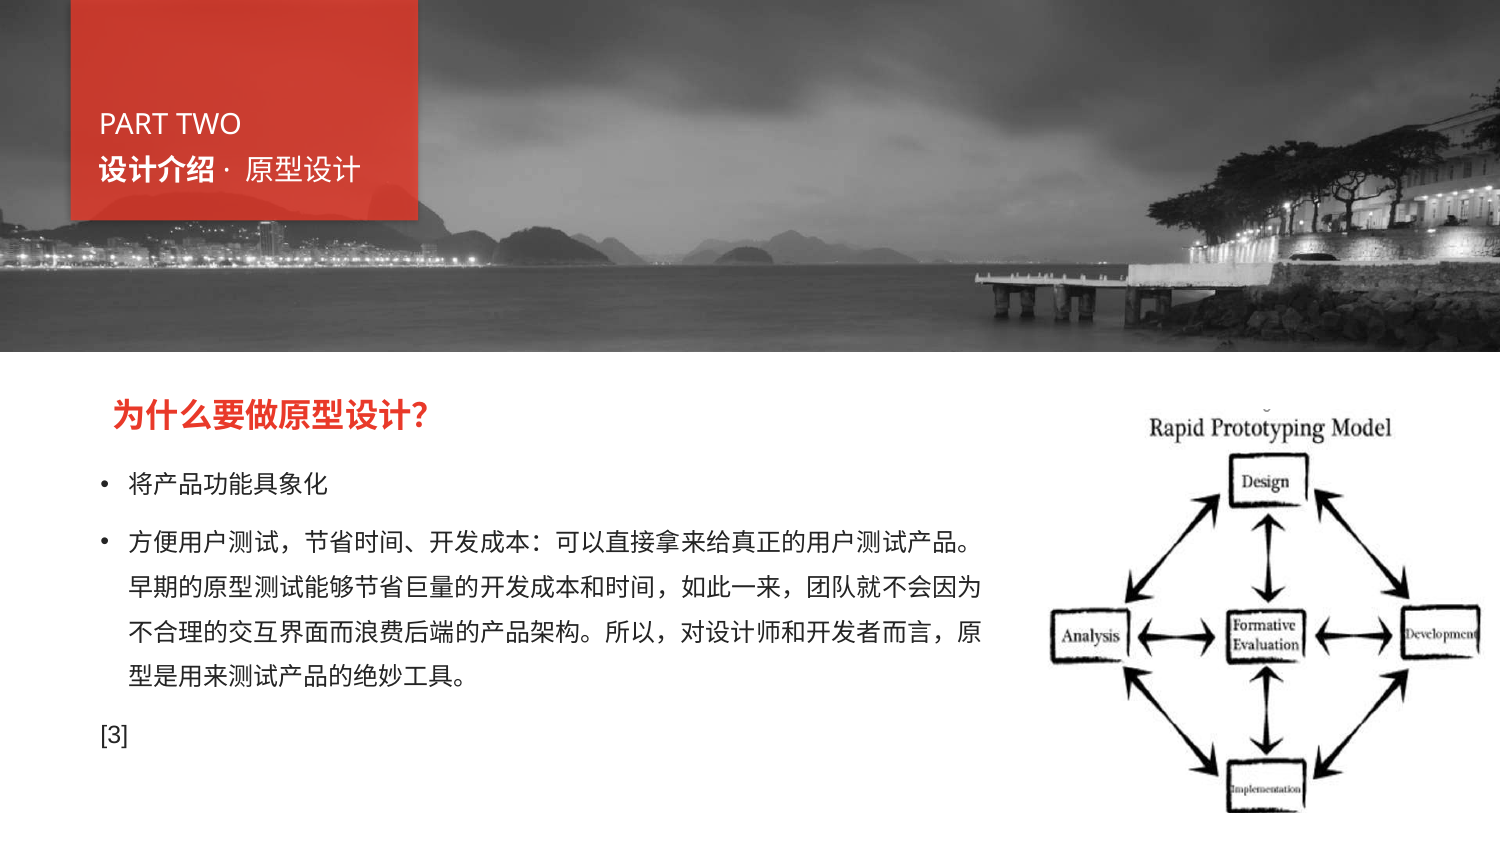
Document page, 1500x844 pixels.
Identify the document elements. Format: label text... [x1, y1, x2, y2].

picture [0, 0, 1500, 352]
text_box 为什么要做原型设计？ [98, 386, 448, 441]
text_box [70, 0, 435, 221]
text_box 将产品功能具象化 方便用户测试，节省时间、开发成本：可以直接拿来给真正的用户测试产品。早期的原型测试能够节省巨量的开发成本和时间，如此一来，团队就不会因为不合理的交互界面而浪费后端的产品架构。所以，对设计师和开发者而言，原型是用来测试产品的绝妙工具。 [3] [84, 446, 997, 814]
picture [1035, 409, 1500, 813]
